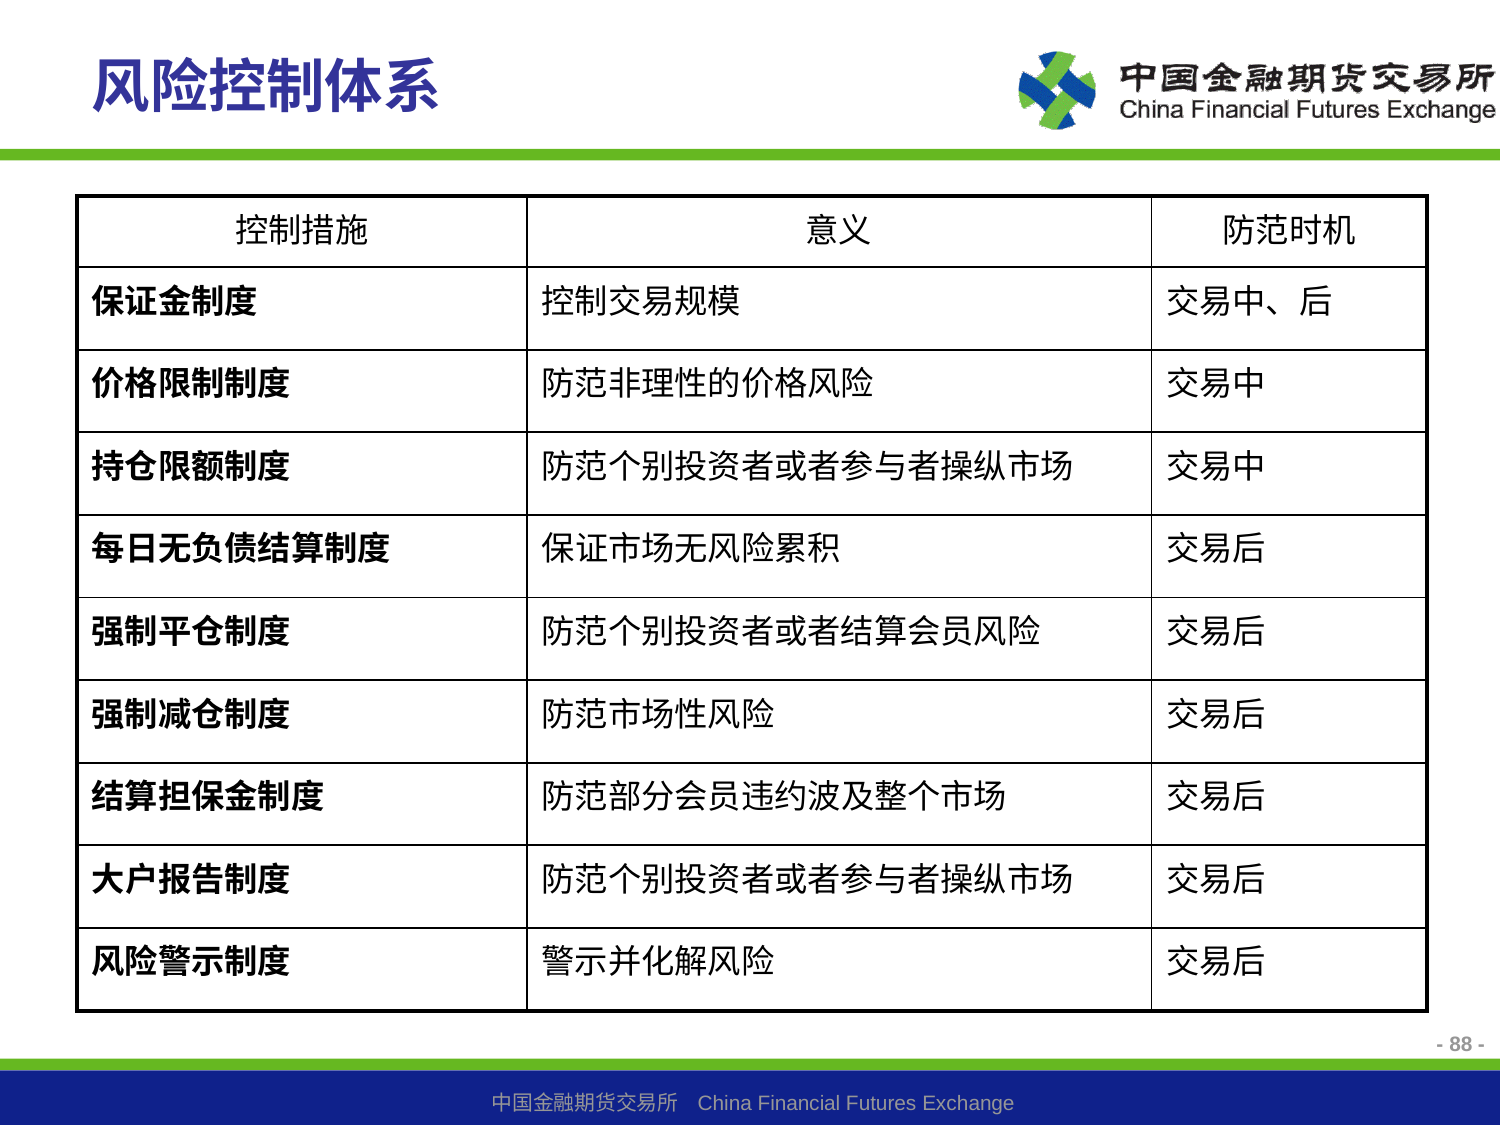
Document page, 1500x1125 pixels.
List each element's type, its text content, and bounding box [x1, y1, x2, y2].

picture [1117, 42, 1500, 138]
table_cell 大户报告制度 [79, 846, 526, 927]
table_cell 防范个别投资者或者结算会员风险 [528, 598, 1151, 679]
table_cell 风险警示制度 [79, 929, 526, 1009]
table_cell 交易后 [1152, 764, 1425, 844]
table_cell 控制交易规模 [528, 268, 1151, 349]
table_cell 警示并化解风险 [528, 929, 1151, 1009]
table_header 防范时机 [1152, 198, 1425, 266]
table_cell 交易中 [1152, 351, 1425, 431]
title 风险控制体系 [76, 31, 1117, 138]
table_cell 防范非理性的价格风险 [528, 351, 1151, 431]
table_cell 交易后 [1152, 846, 1425, 927]
table_cell 防范个别投资者或者参与者操纵市场 [528, 433, 1151, 514]
table_cell 交易中、后 [1152, 268, 1425, 349]
table_cell 强制减仓制度 [79, 681, 526, 762]
table_cell 交易中 [1152, 433, 1425, 514]
table_cell 每日无负债结算制度 [79, 516, 526, 597]
slide_number - 88 - [1204, 1022, 1500, 1078]
table_header 控制措施 [79, 198, 526, 266]
table_cell 交易后 [1152, 681, 1425, 762]
table_cell 防范个别投资者或者参与者操纵市场 [528, 846, 1151, 927]
table_cell 强制平仓制度 [79, 598, 526, 679]
table_cell 交易后 [1152, 929, 1425, 1009]
table_header 意义 [528, 198, 1151, 266]
table_cell 交易后 [1152, 598, 1425, 679]
table_cell 价格限制制度 [79, 351, 526, 431]
table_cell 防范市场性风险 [528, 681, 1151, 762]
table_cell 保证金制度 [79, 268, 526, 349]
table_cell 交易后 [1152, 516, 1425, 597]
table_cell 保证市场无风险累积 [528, 516, 1151, 597]
table_cell 防范部分会员违约波及整个市场 [528, 764, 1151, 844]
table_cell 持仓限额制度 [79, 433, 526, 514]
table_cell 结算担保金制度 [79, 764, 526, 844]
